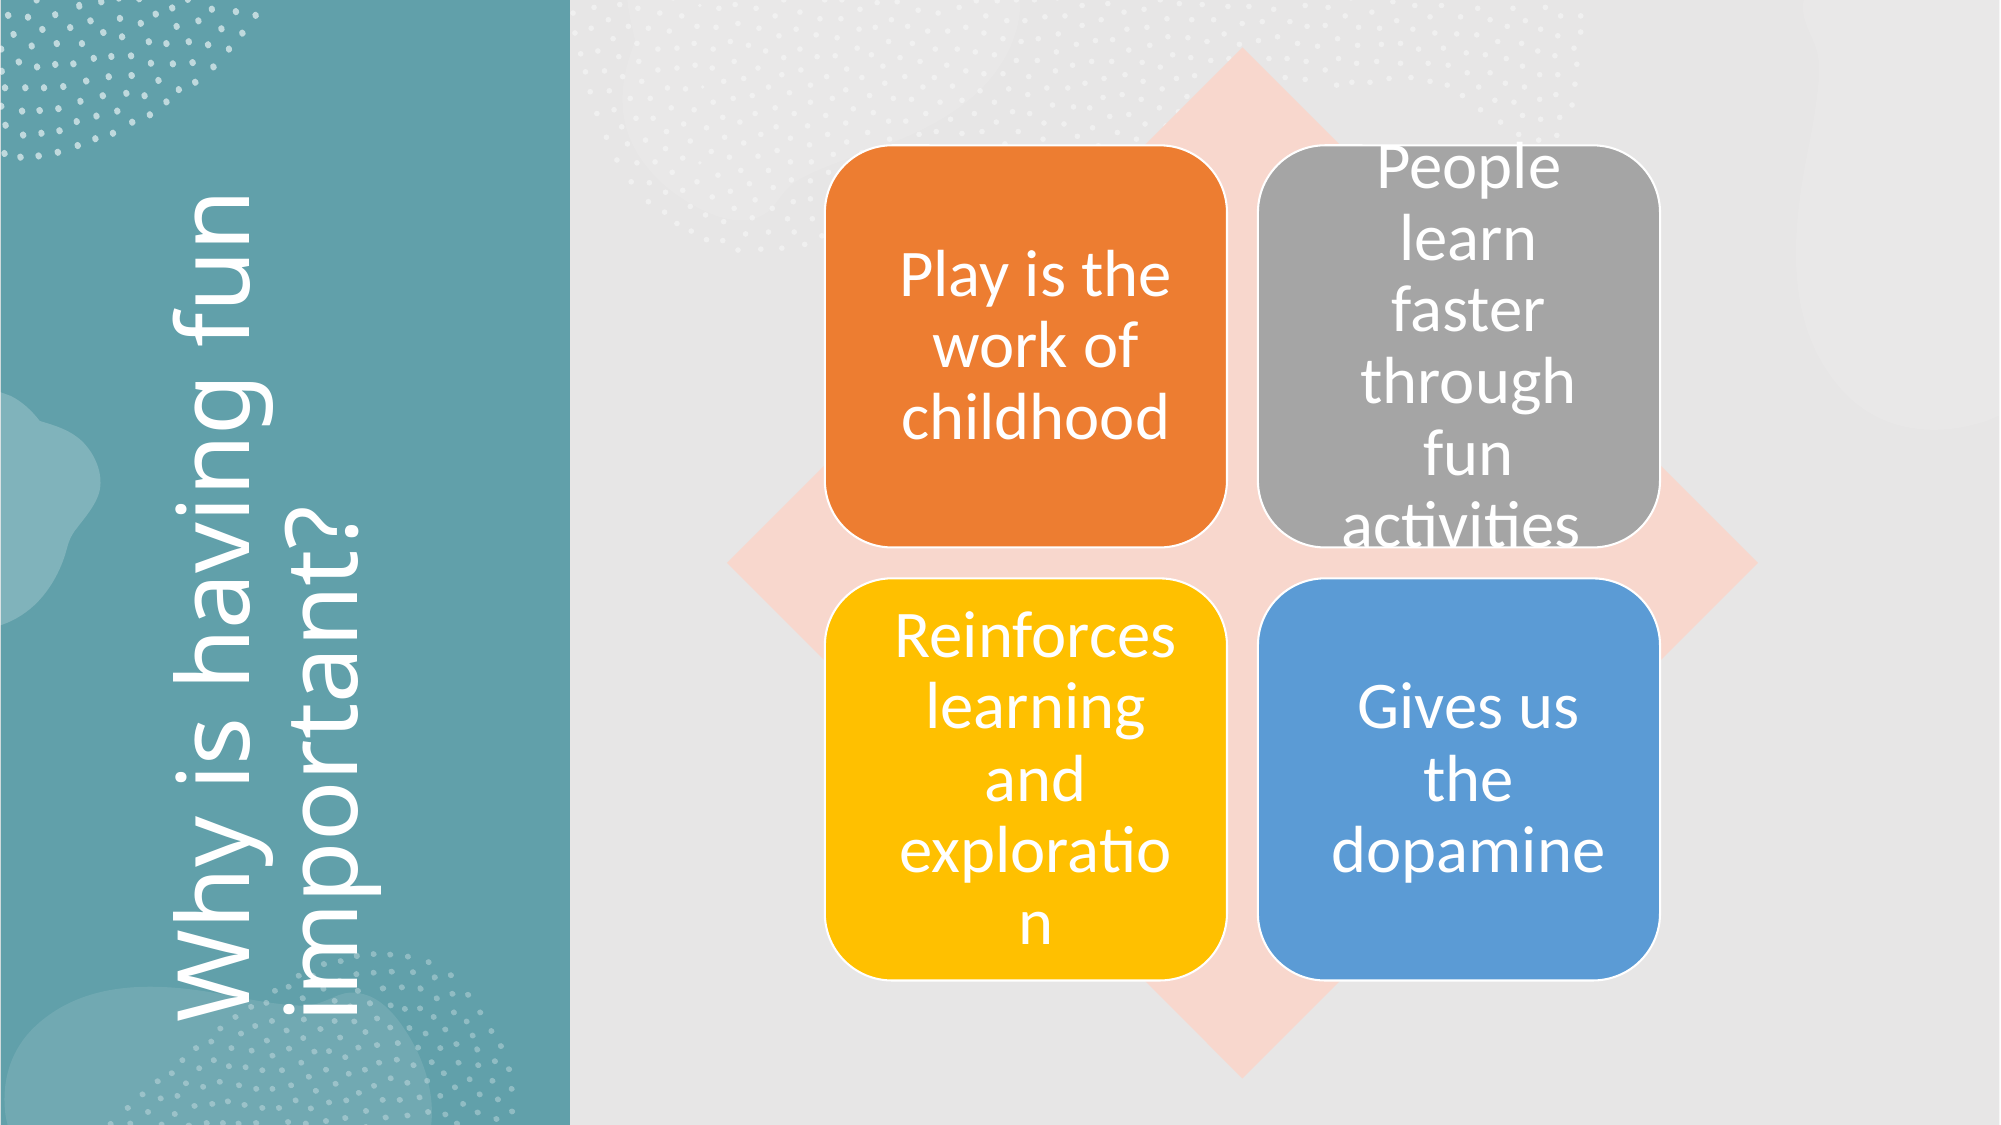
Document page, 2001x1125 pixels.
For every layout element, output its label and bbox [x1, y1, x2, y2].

list [622, 47, 1863, 1079]
text_box [0, 0, 2000, 1125]
